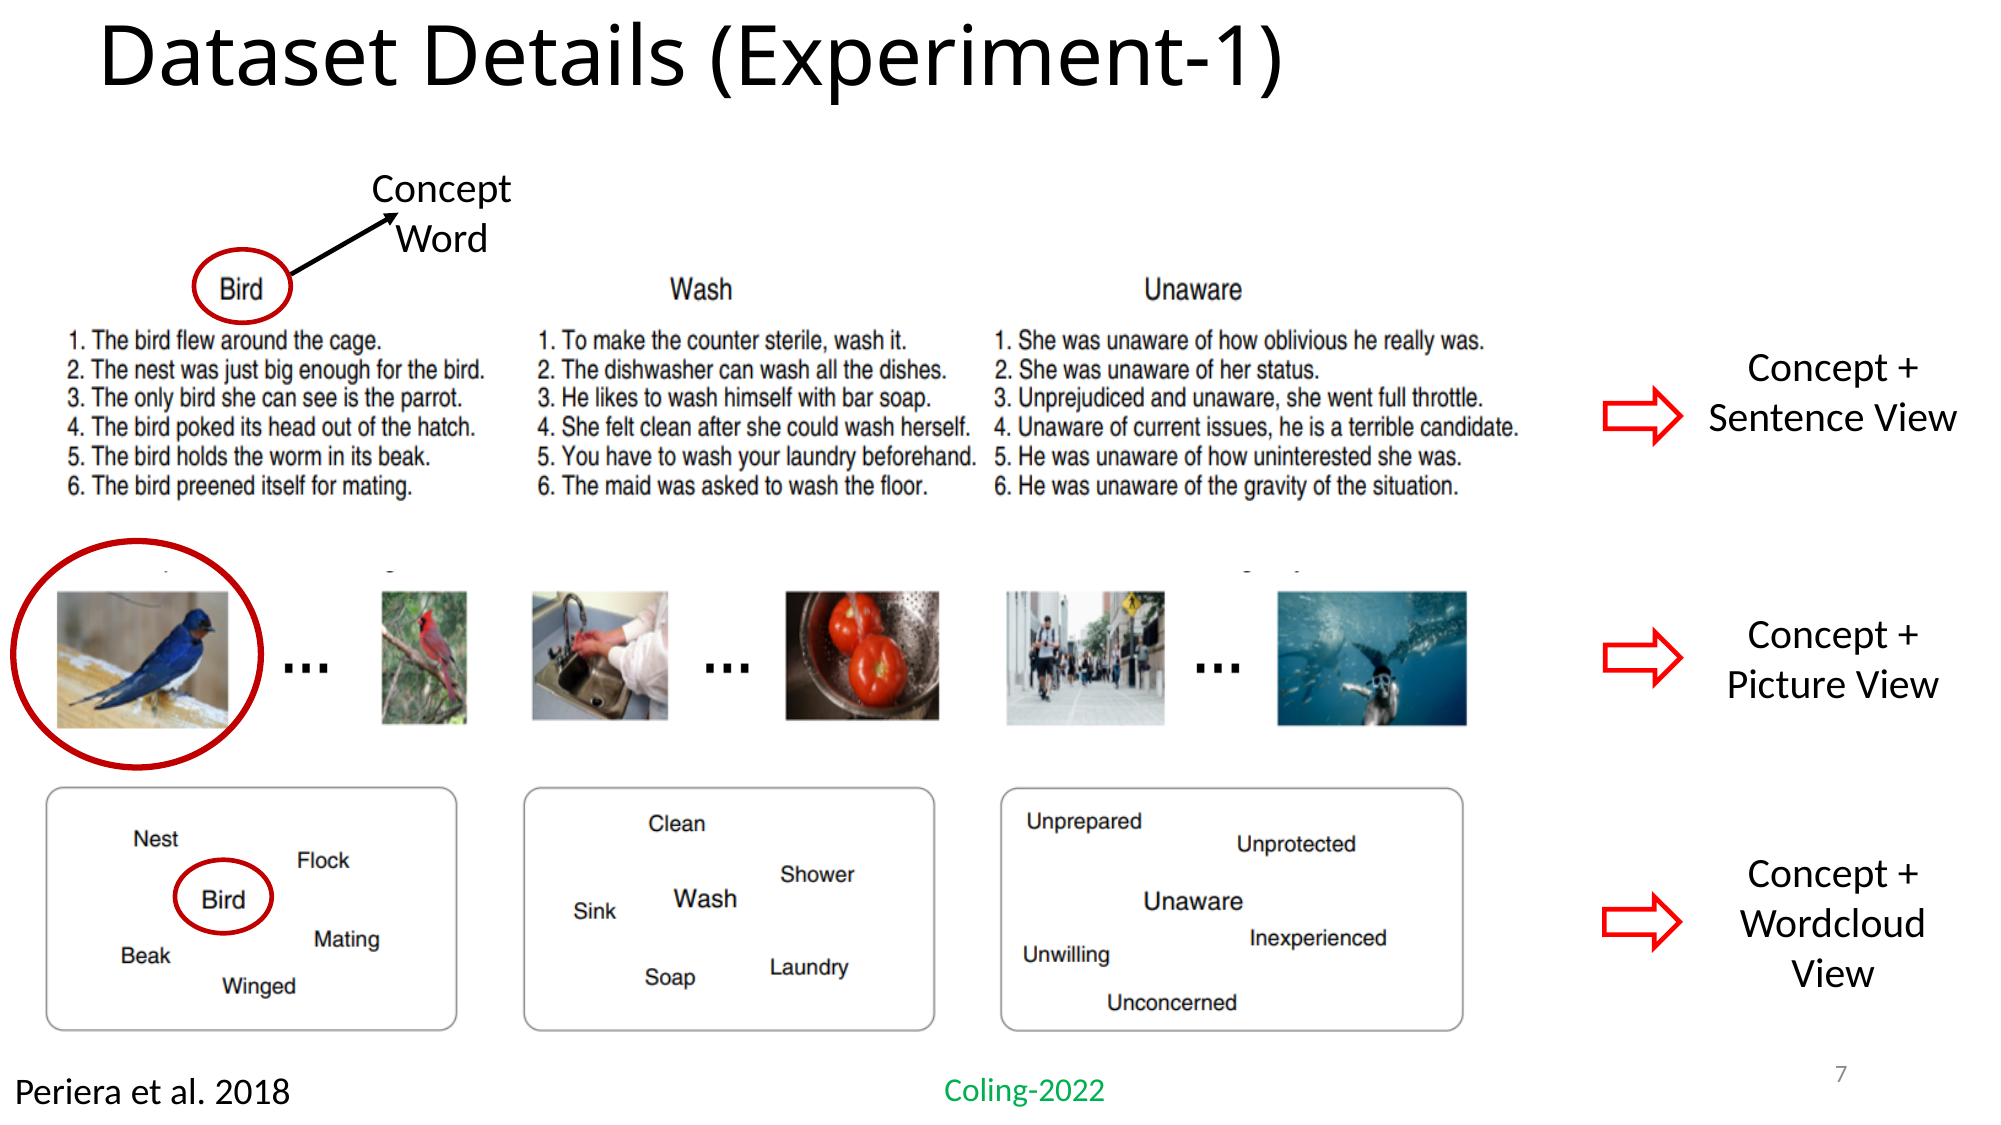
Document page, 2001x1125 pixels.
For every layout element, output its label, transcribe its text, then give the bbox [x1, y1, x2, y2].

text_box [51, 539, 223, 571]
text_box [12, 576, 46, 733]
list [60, 269, 1539, 515]
title Dataset Details (Experiment-1) [82, 5, 1808, 111]
text_box [1604, 388, 1680, 444]
text_box [1604, 629, 1680, 686]
slide_number 7 [1412, 1042, 1863, 1103]
text_box Periera et al. 2018 [0, 1060, 447, 1120]
picture [46, 571, 1540, 741]
text_box Concept + Wordcloud View [1680, 838, 1986, 1004]
text_box [55, 741, 219, 769]
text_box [290, 212, 399, 275]
text_box [198, 248, 287, 269]
footer Coling-2022 [665, 1058, 1385, 1119]
text_box Concept + Picture View [1680, 599, 1986, 715]
text_box Concept Word [314, 153, 570, 269]
text_box [1603, 894, 1680, 950]
text_box Concept + Sentence View [1680, 332, 1986, 448]
picture [32, 778, 1540, 1044]
